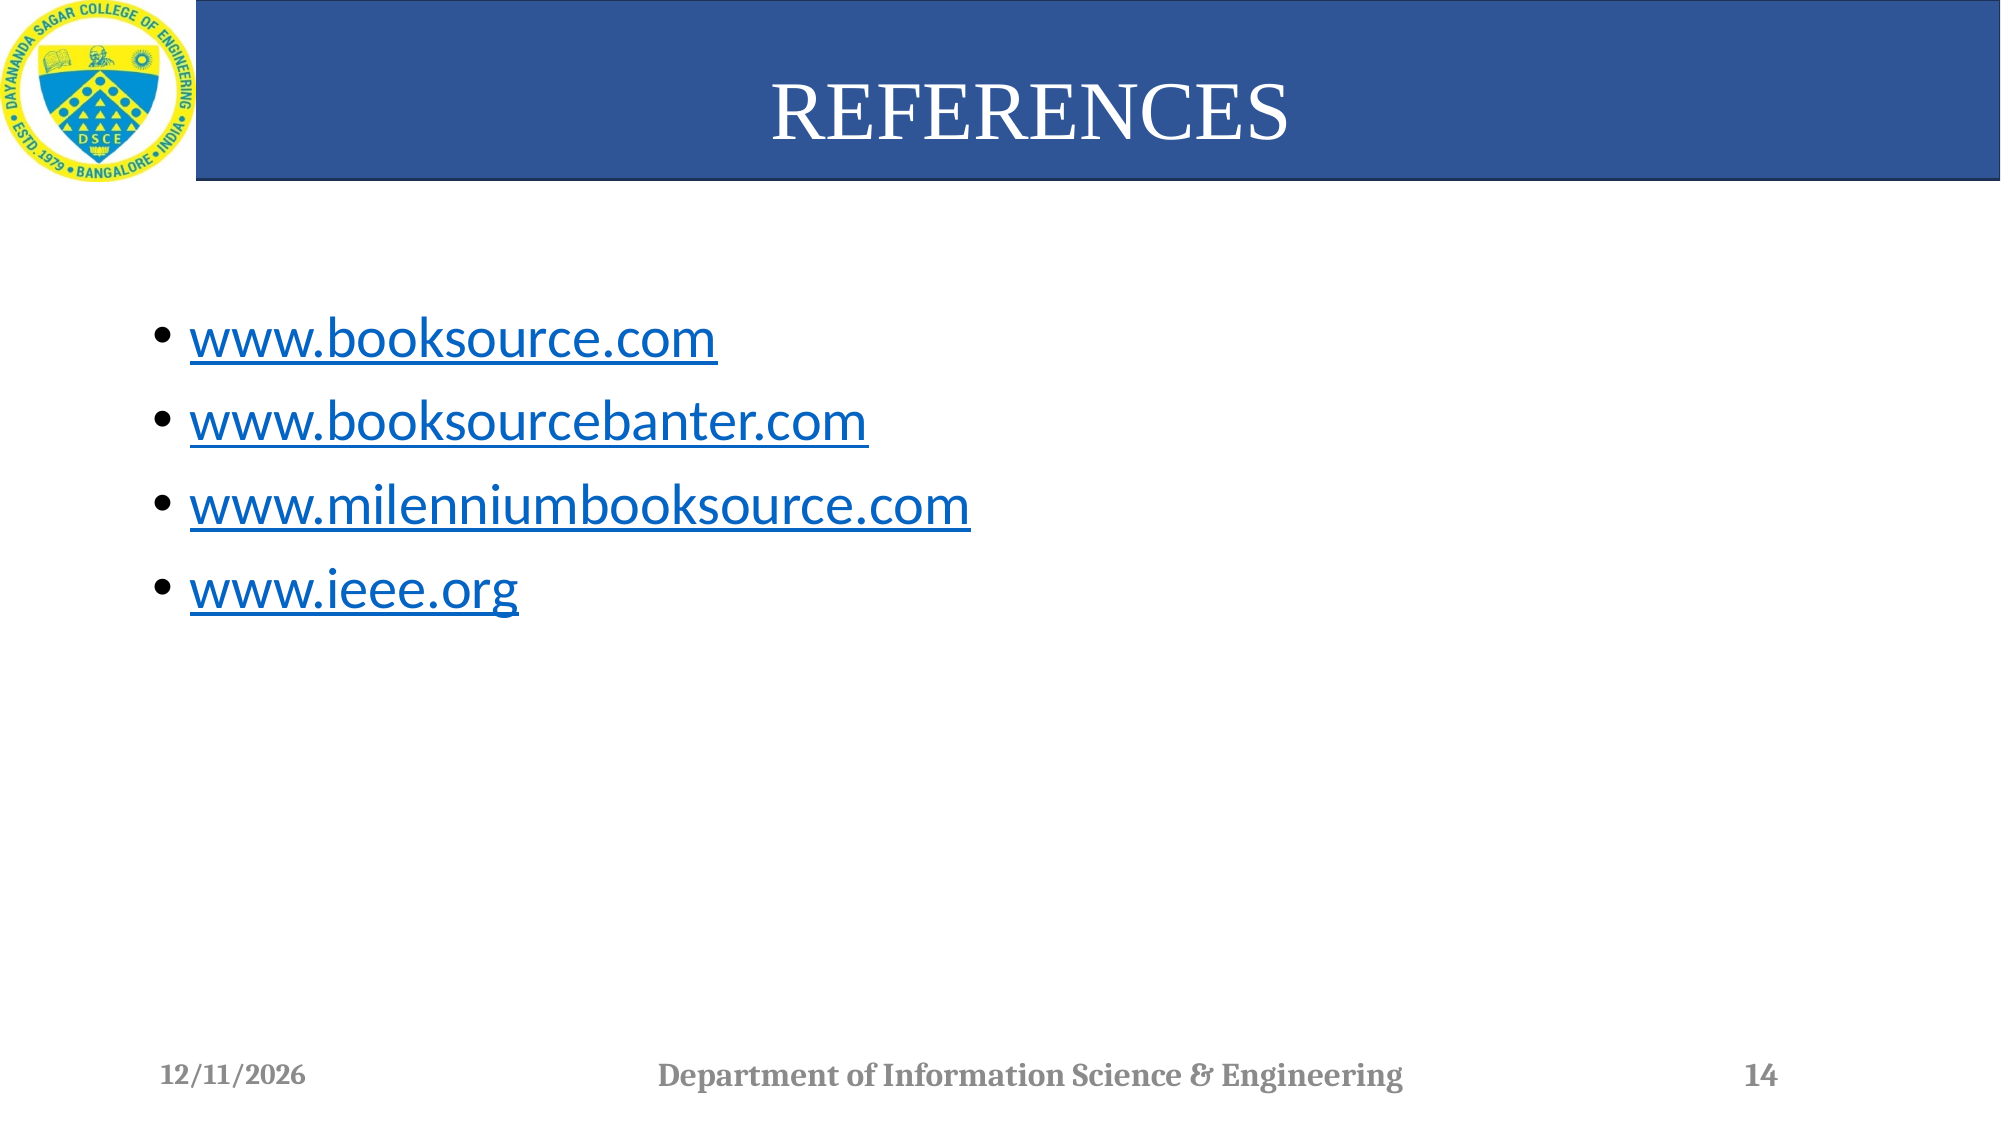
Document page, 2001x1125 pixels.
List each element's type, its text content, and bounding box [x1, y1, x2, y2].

picture [96, 112, 105, 119]
footer Department of Information Science & Engineering [610, 1042, 1452, 1103]
picture [96, 99, 105, 107]
picture [0, 0, 196, 182]
picture [79, 124, 88, 144]
slide_number 14 [1537, 1042, 1988, 1103]
title REFERENCES [137, 59, 1863, 278]
list www.booksource.com www.booksourcebanter.com www.milenniumbooksource.com www.ieee.org [137, 299, 1863, 1014]
picture [79, 111, 88, 119]
picture [96, 123, 105, 131]
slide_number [8, 1042, 459, 1103]
picture [111, 111, 121, 119]
